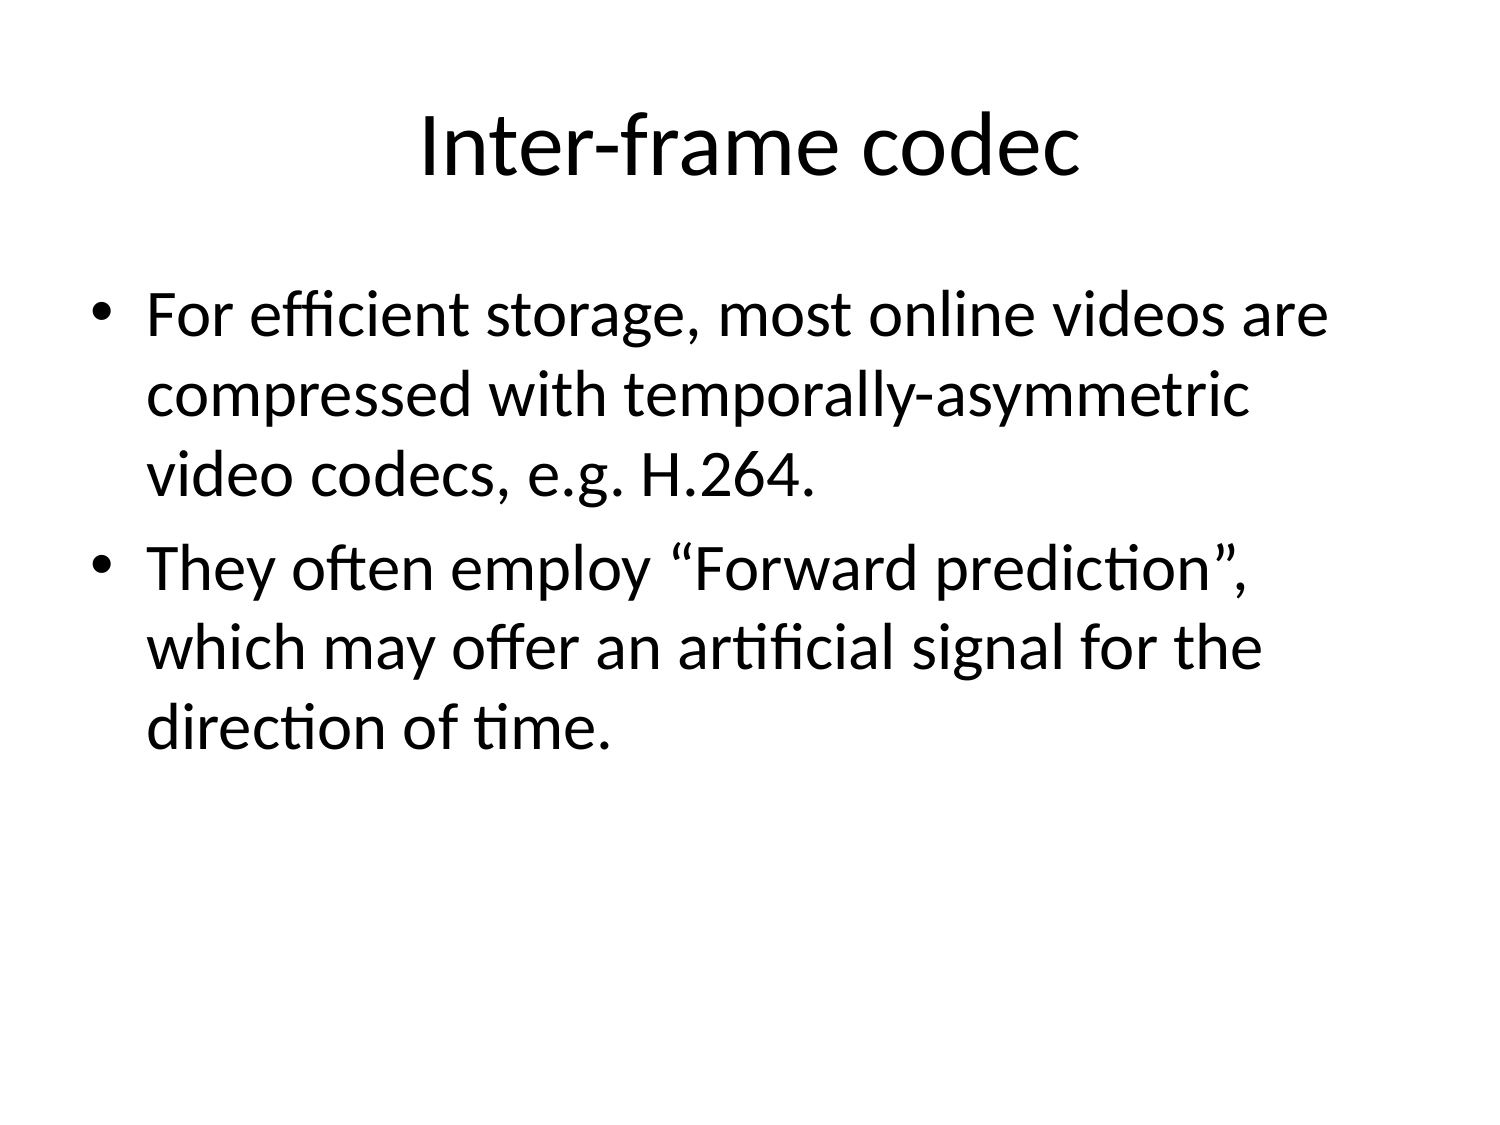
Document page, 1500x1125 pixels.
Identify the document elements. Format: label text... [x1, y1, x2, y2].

list For efﬁcient storage, most online videos are compressed with temporally-asymmetric video codecs, e.g. H.264. They often employ “Forward prediction”, which may offer an artiﬁcial signal for the direction of time. [75, 262, 1425, 1005]
title Inter-frame codec [75, 45, 1425, 233]
